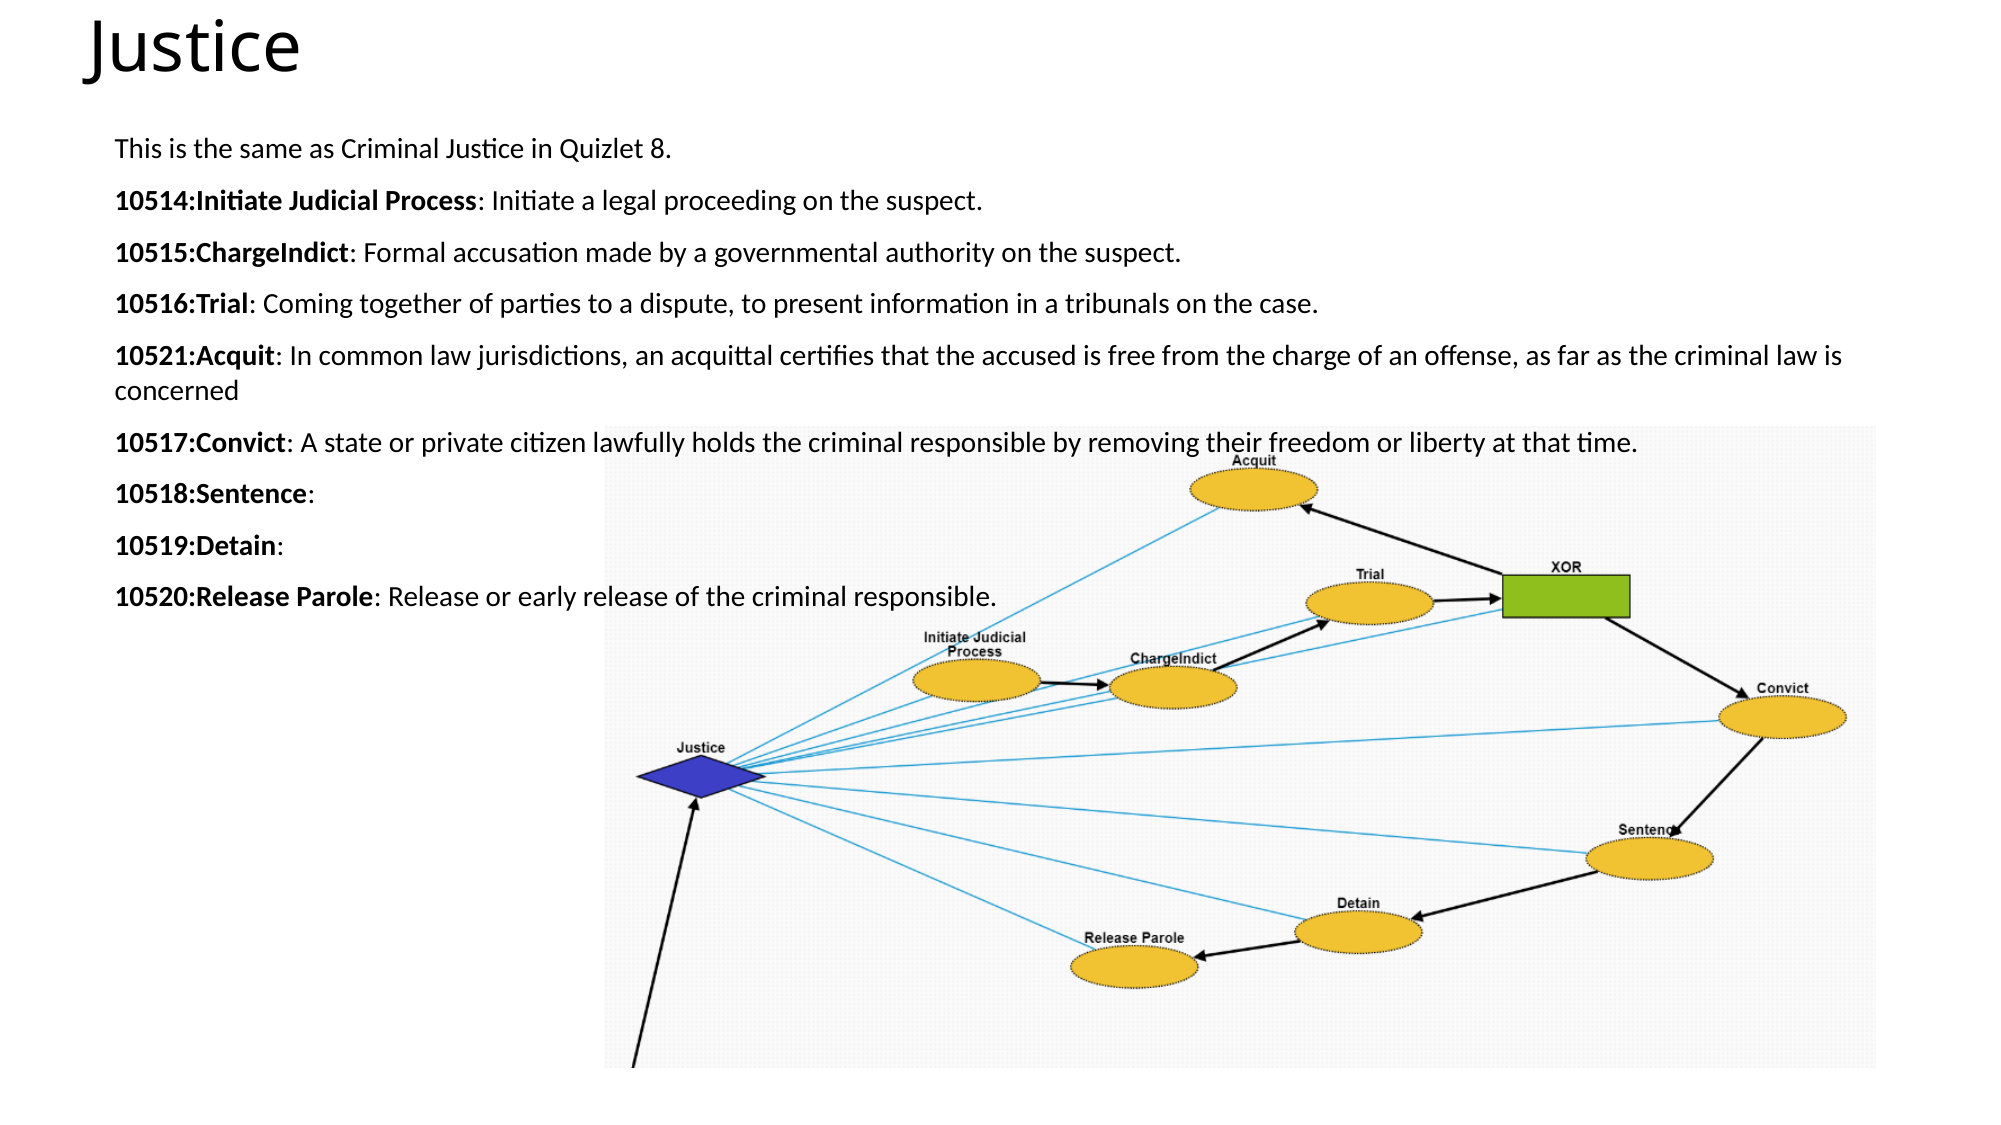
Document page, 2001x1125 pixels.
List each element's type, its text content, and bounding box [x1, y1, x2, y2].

picture [604, 426, 1876, 1068]
text_box This is the same as Criminal Justice in Quizlet 8. 10514:Initiate Judicial Process: Initiate a legal proceeding on the suspect. 10515:ChargeIndict: Formal accusation made by a governmental authority on the suspect. 10516:Trial: Coming together of parties to a dispute, to present information in a tribunals on the case. 10521:Acquit: In common law jurisdictions, an acquittal certifies that the accused is free from the charge of an offense, as far as the criminal law is concerned 10517:Convict: A state or private citizen lawfully holds the criminal responsible by removing their freedom or liberty at that time. 10518:Sentence: 10519:Detain: 10520:Release Parole: Release or early release of the criminal responsible. [94, 109, 1875, 633]
title Justice [68, 0, 1932, 106]
